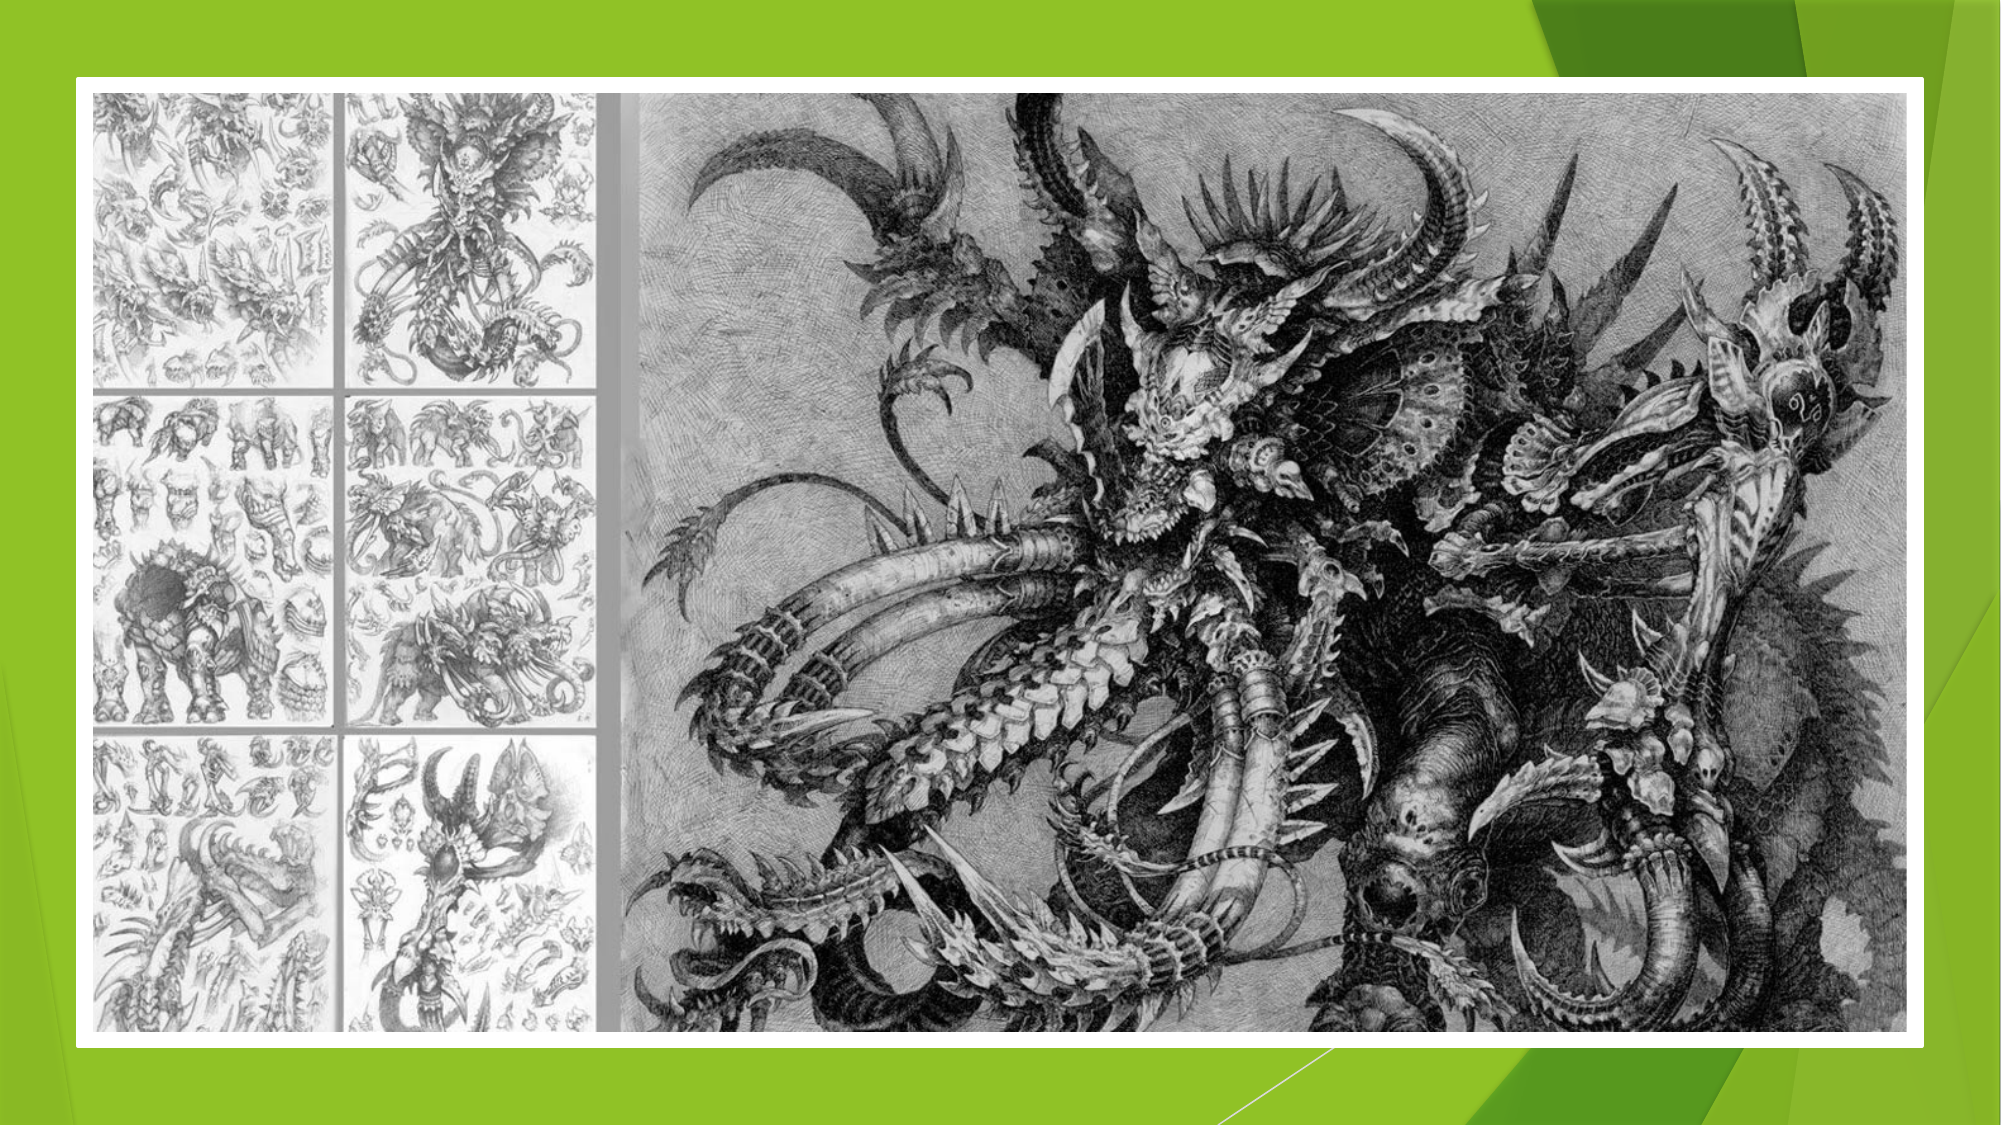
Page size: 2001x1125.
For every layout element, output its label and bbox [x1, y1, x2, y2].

list [92, 93, 1908, 1032]
text_box [0, 0, 2000, 1125]
